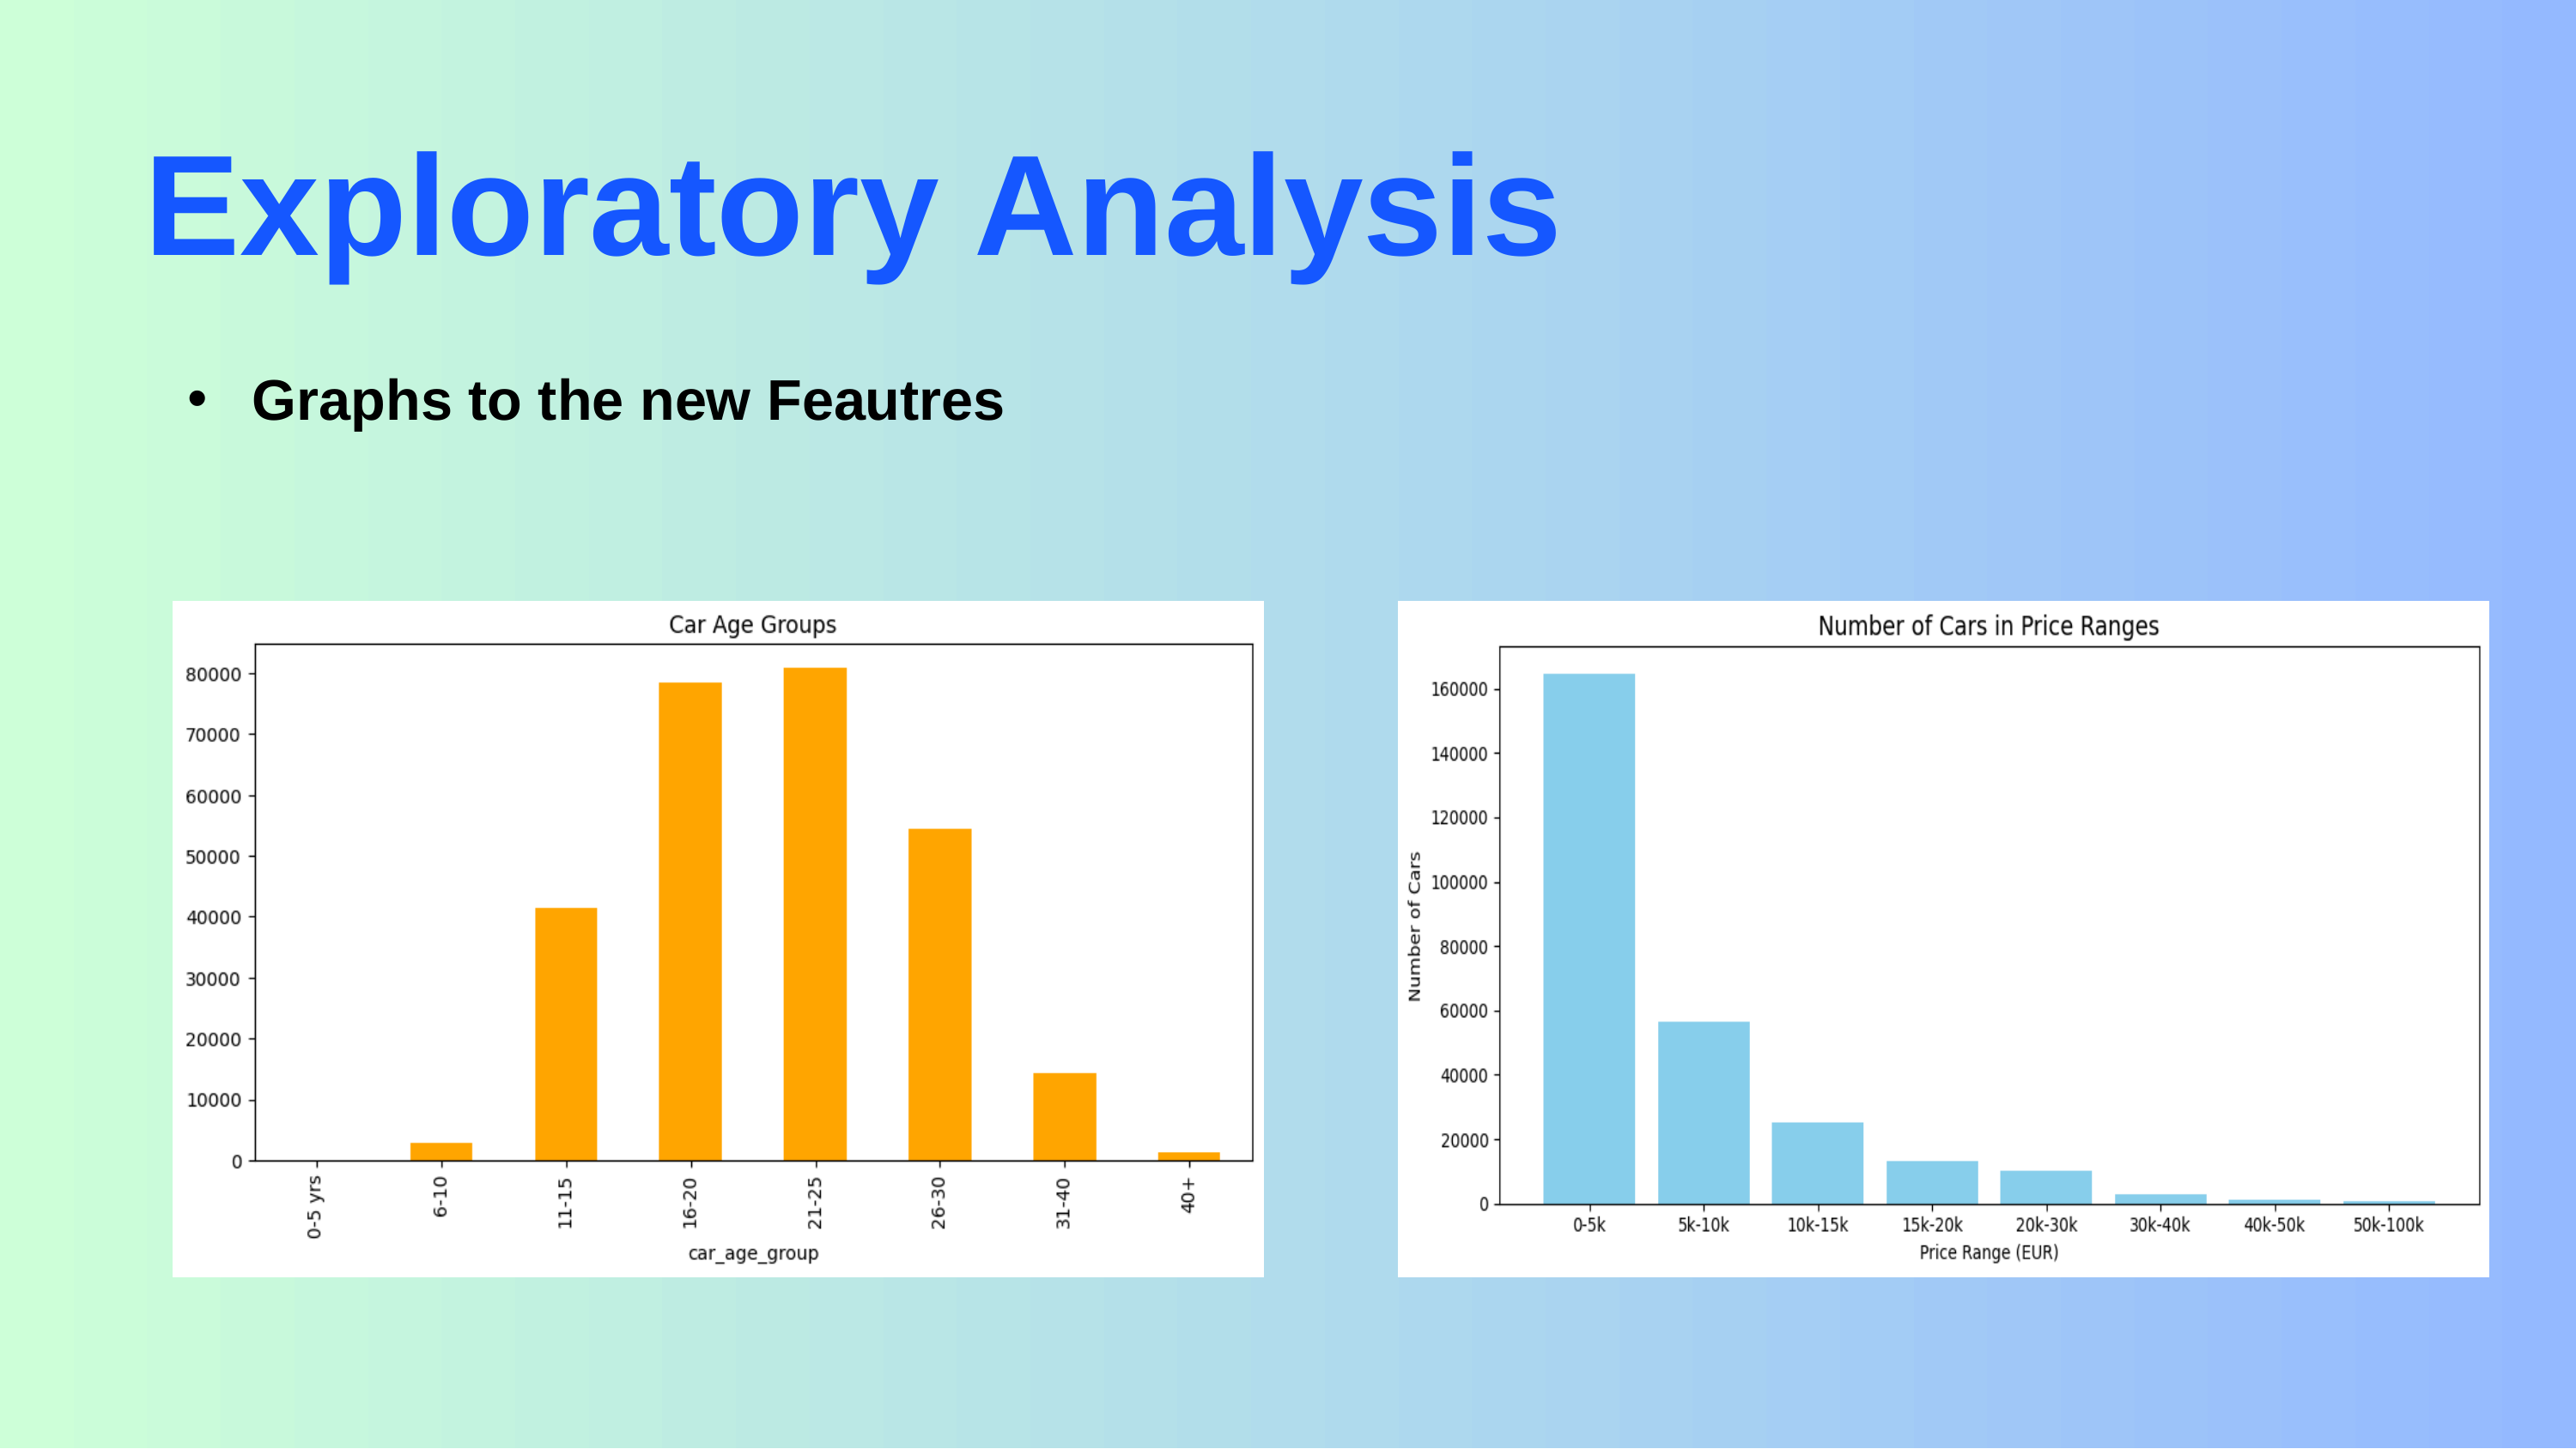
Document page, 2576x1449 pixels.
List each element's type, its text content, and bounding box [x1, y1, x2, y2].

picture [1398, 601, 2489, 1278]
text_box Exploratory Analysis [144, 112, 569, 284]
picture [172, 601, 1264, 1278]
text_box Graphs to the new Feautres [187, 363, 569, 433]
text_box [575, 0, 2026, 1449]
